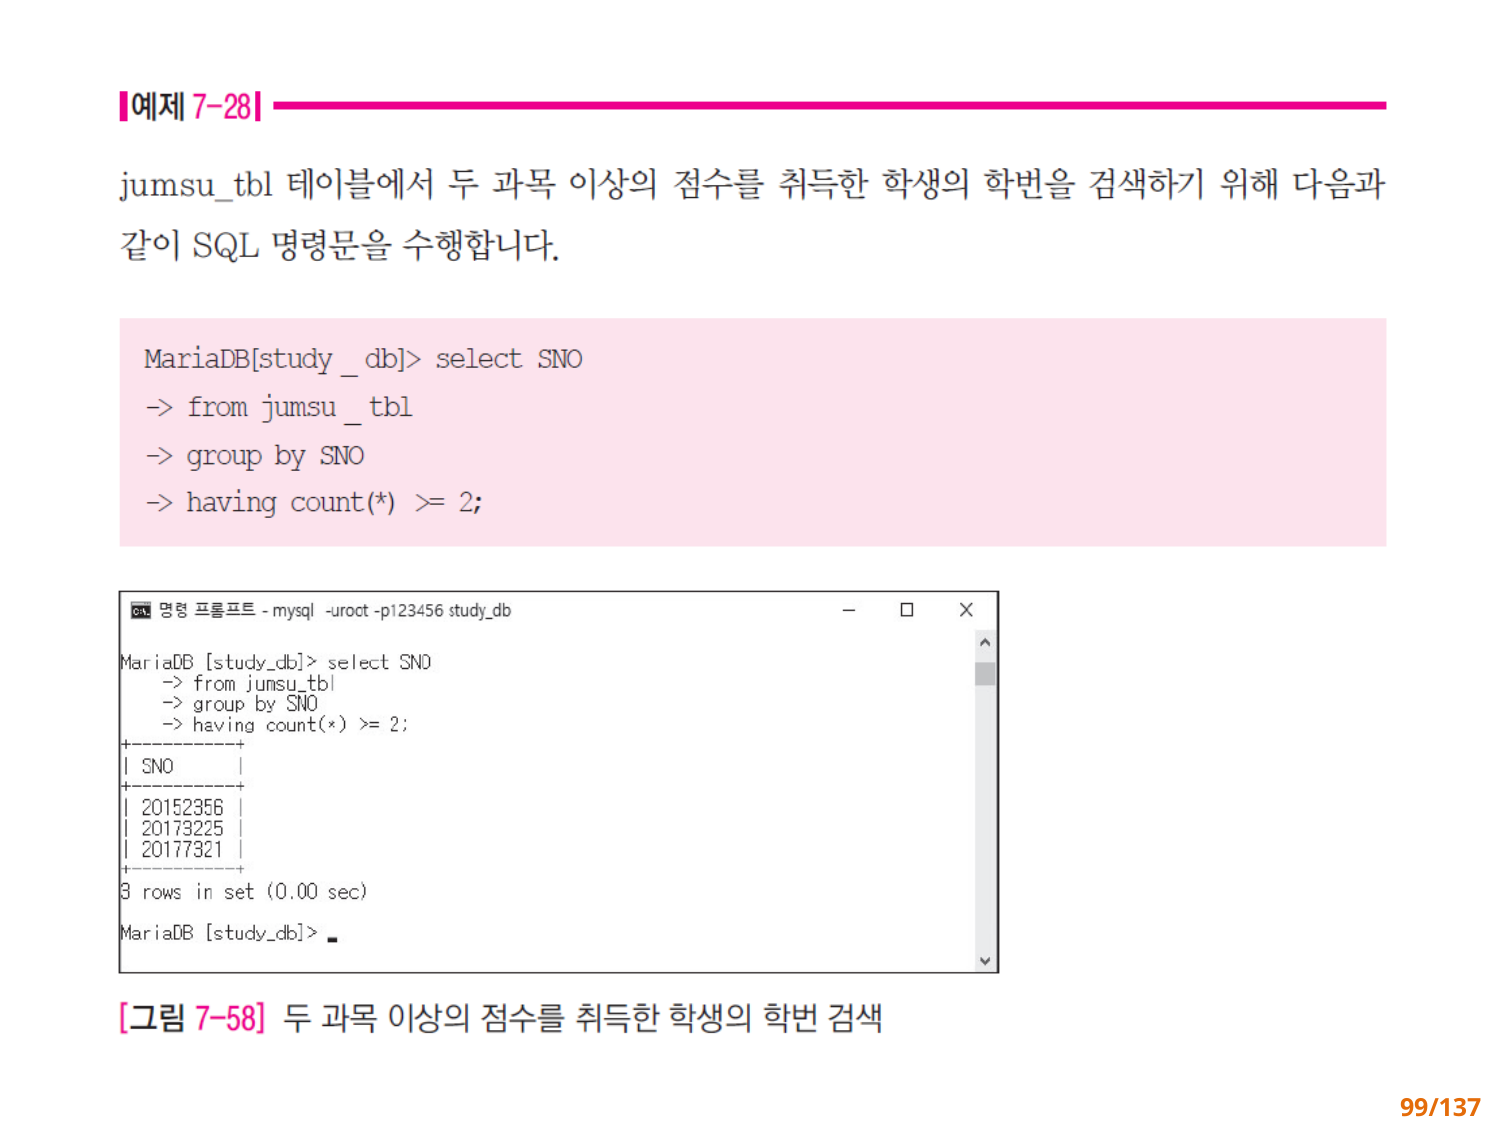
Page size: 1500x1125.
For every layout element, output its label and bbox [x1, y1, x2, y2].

text_box [103, 77, 1397, 1048]
